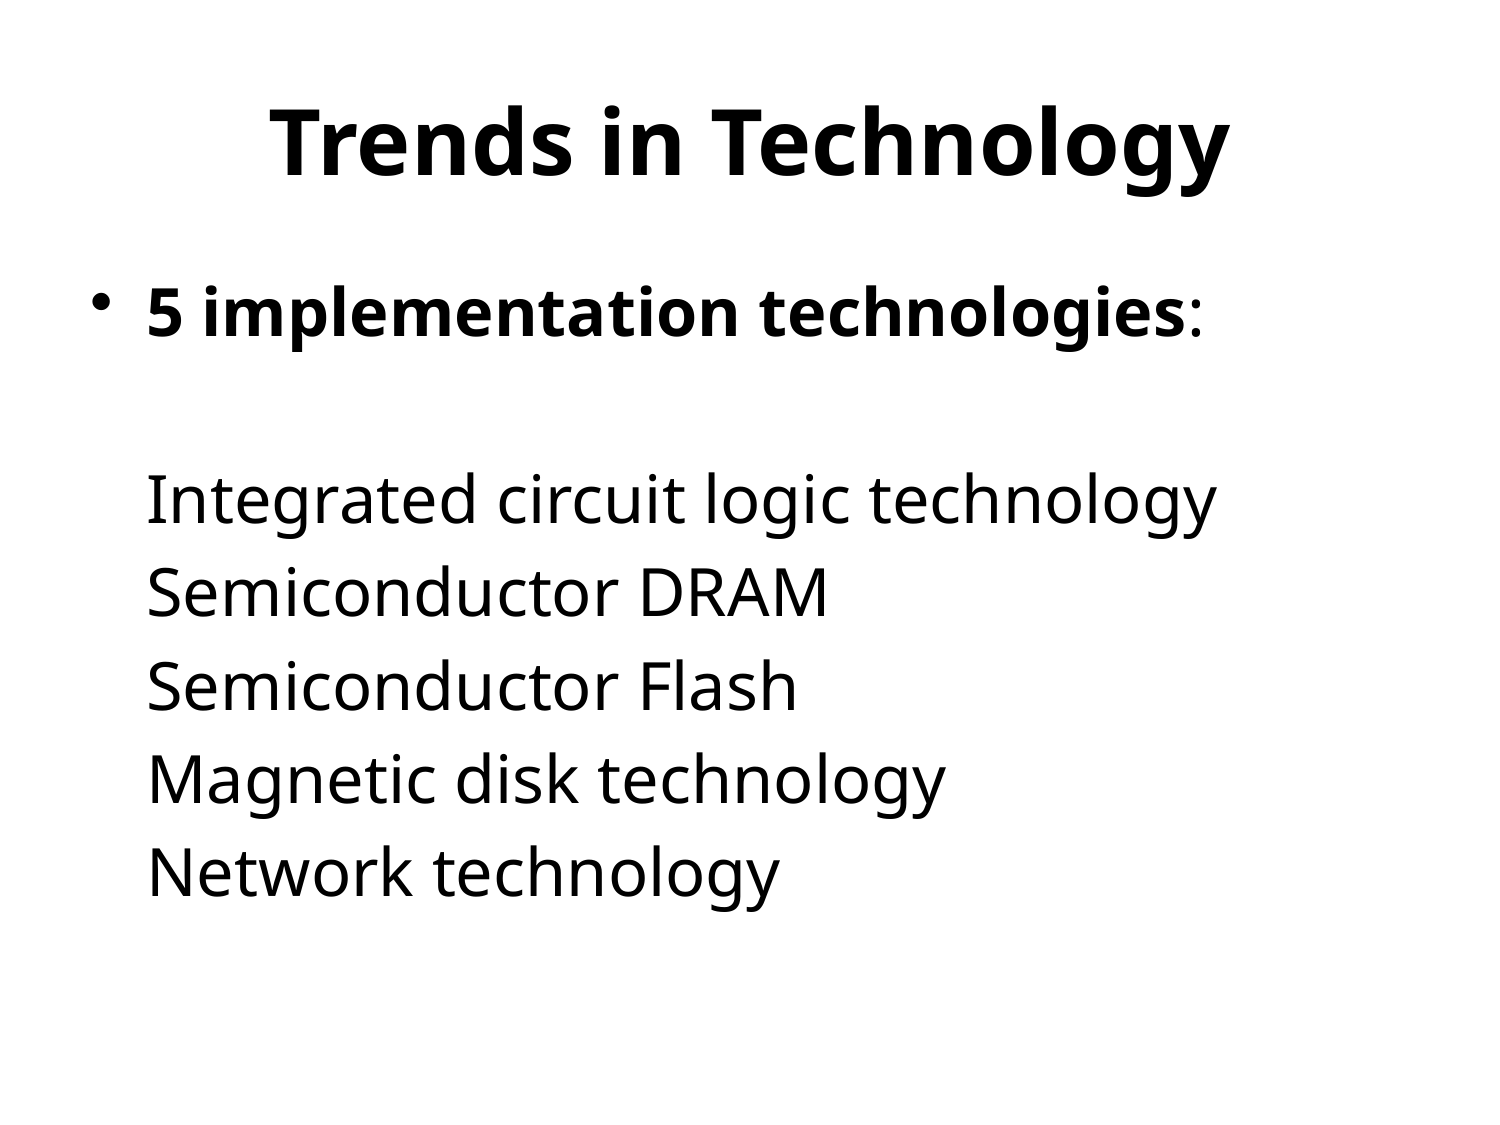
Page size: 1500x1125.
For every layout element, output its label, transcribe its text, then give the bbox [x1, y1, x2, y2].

title Trends in Technology [0, 45, 1500, 233]
list 5 implementation technologies: Integrated circuit logic technology Semiconductor DRAM Semiconductor Flash Magnetic disk technology Network technology [75, 262, 1500, 1125]
